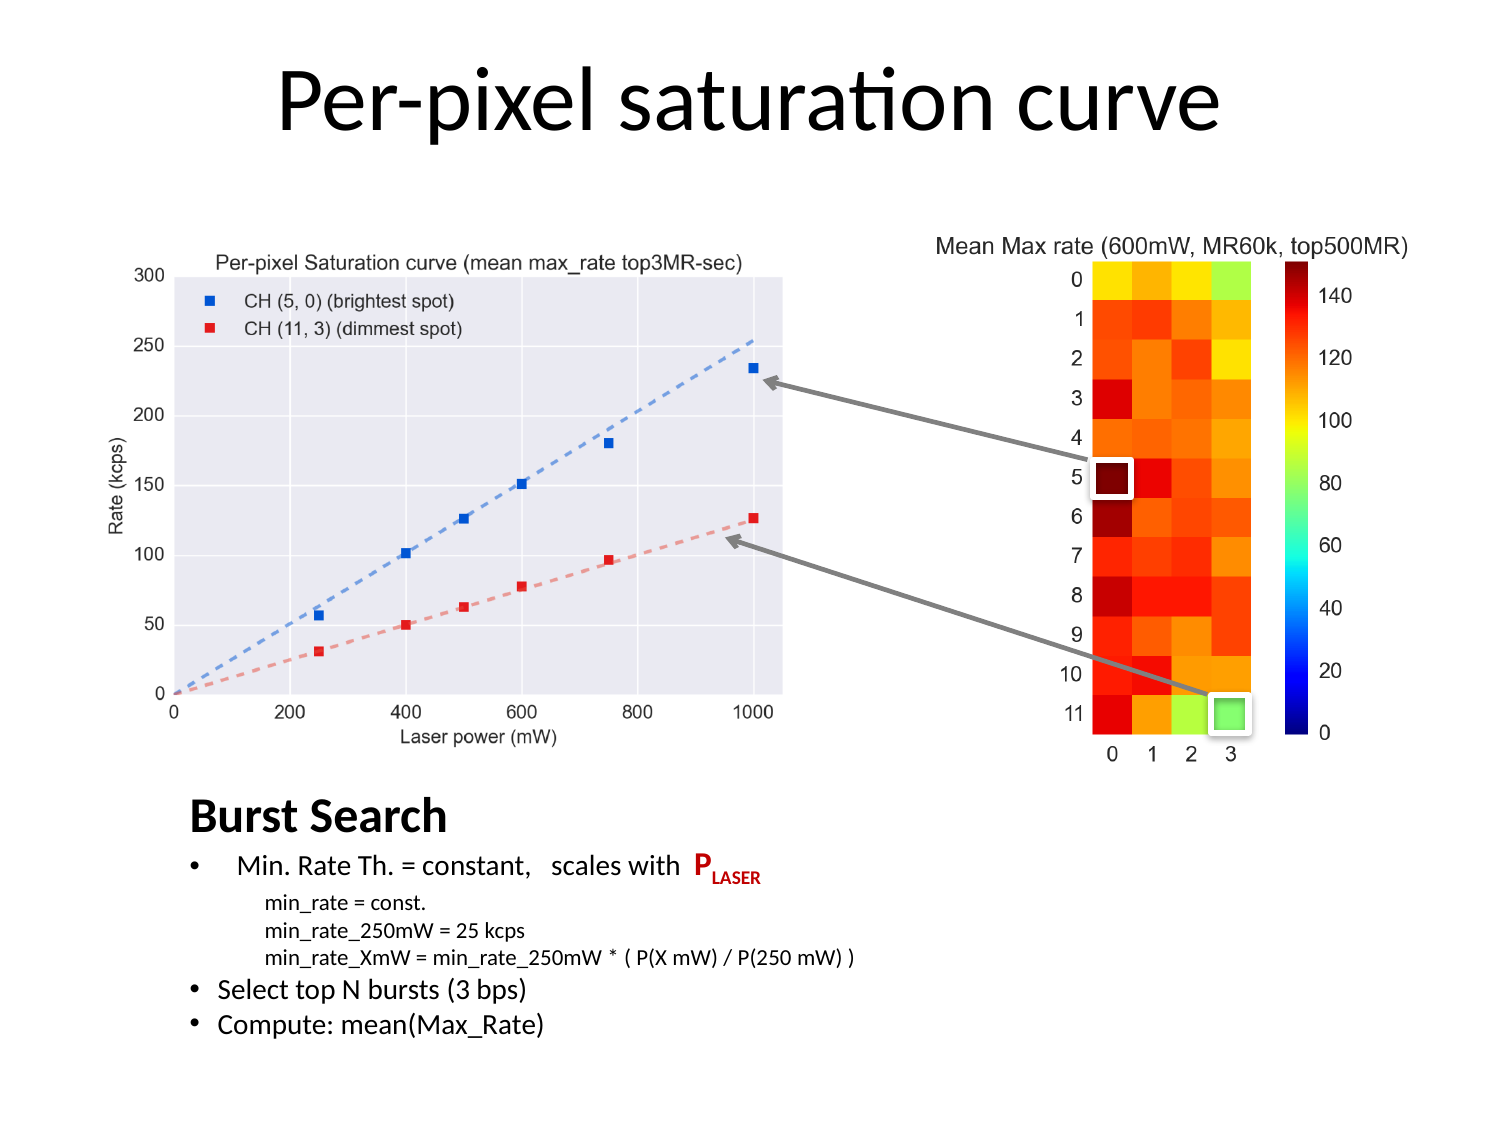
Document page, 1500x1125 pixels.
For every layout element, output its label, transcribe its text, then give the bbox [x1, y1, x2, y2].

title Per-pixel saturation curve [75, 0, 1425, 188]
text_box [724, 537, 1208, 695]
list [924, 225, 1418, 776]
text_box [762, 379, 1088, 460]
text_box Burst Search Min. Rate Th. = constant, scales with PLASER min_rate = const. min_rate_250mW = 25 kcps min_rate_XmW = min_rate_250mW * ( P(X mW) / P(250 mW) ) Select top N bursts (3 bps) Compute: mean(Max_Rate) [174, 775, 925, 1048]
picture [99, 244, 792, 756]
